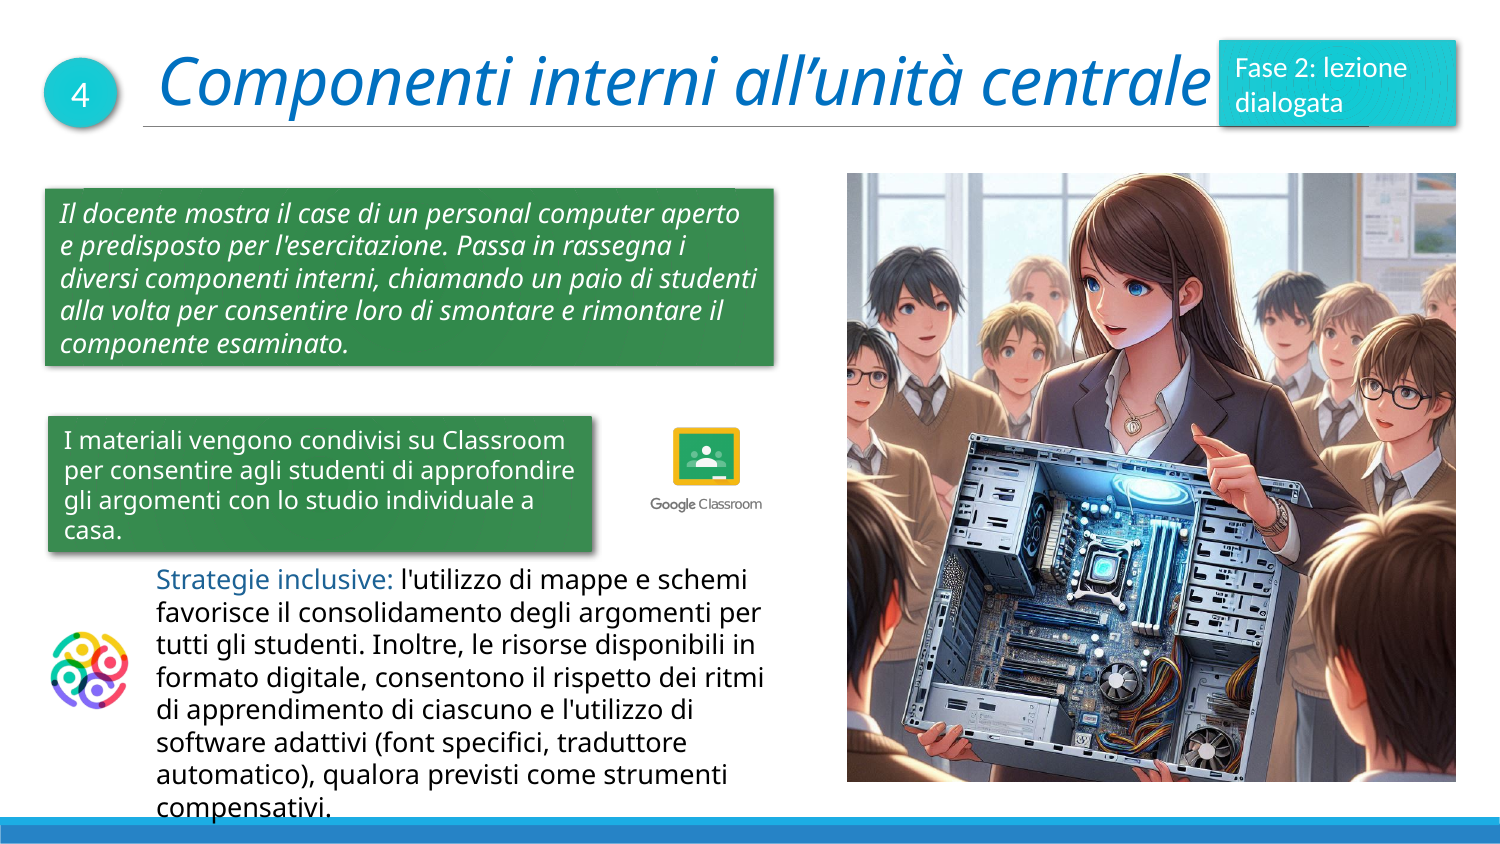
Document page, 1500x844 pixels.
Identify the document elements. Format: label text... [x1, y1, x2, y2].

text_box Il docente mostra il case di un personal computer aperto e predisposto per l'esercitazione. Passa in rassegna i diversi componenti interni, chiamando un paio di studenti alla volta per consentire loro di smontare e rimontare il componente esaminato. [45, 188, 774, 366]
text_box Strategie inclusive: l'utilizzo di mappe e schemi favorisce il consolidamento degli argomenti per tutti gli studenti. Inoltre, le risorse disponibili in formato digitale, consentono il rispetto dei ritmi di apprendimento di ciascuno e l'utilizzo di software adattivi (font specifici, traduttore automatico), qualora previsti come strumenti compensativi. [141, 555, 805, 830]
text_box 4 [43, 57, 117, 128]
title Componenti interni all’unità centrale [142, 35, 1369, 127]
picture [847, 173, 1457, 783]
picture [48, 629, 130, 711]
text_box Fase 2: lezione dialogata [1369, 40, 1456, 126]
text_box I materiali vengono condivisi su Classroom per consentire agli studenti di approfondire gli argomenti con lo studio individuale a casa. [48, 416, 592, 552]
picture [635, 399, 777, 541]
